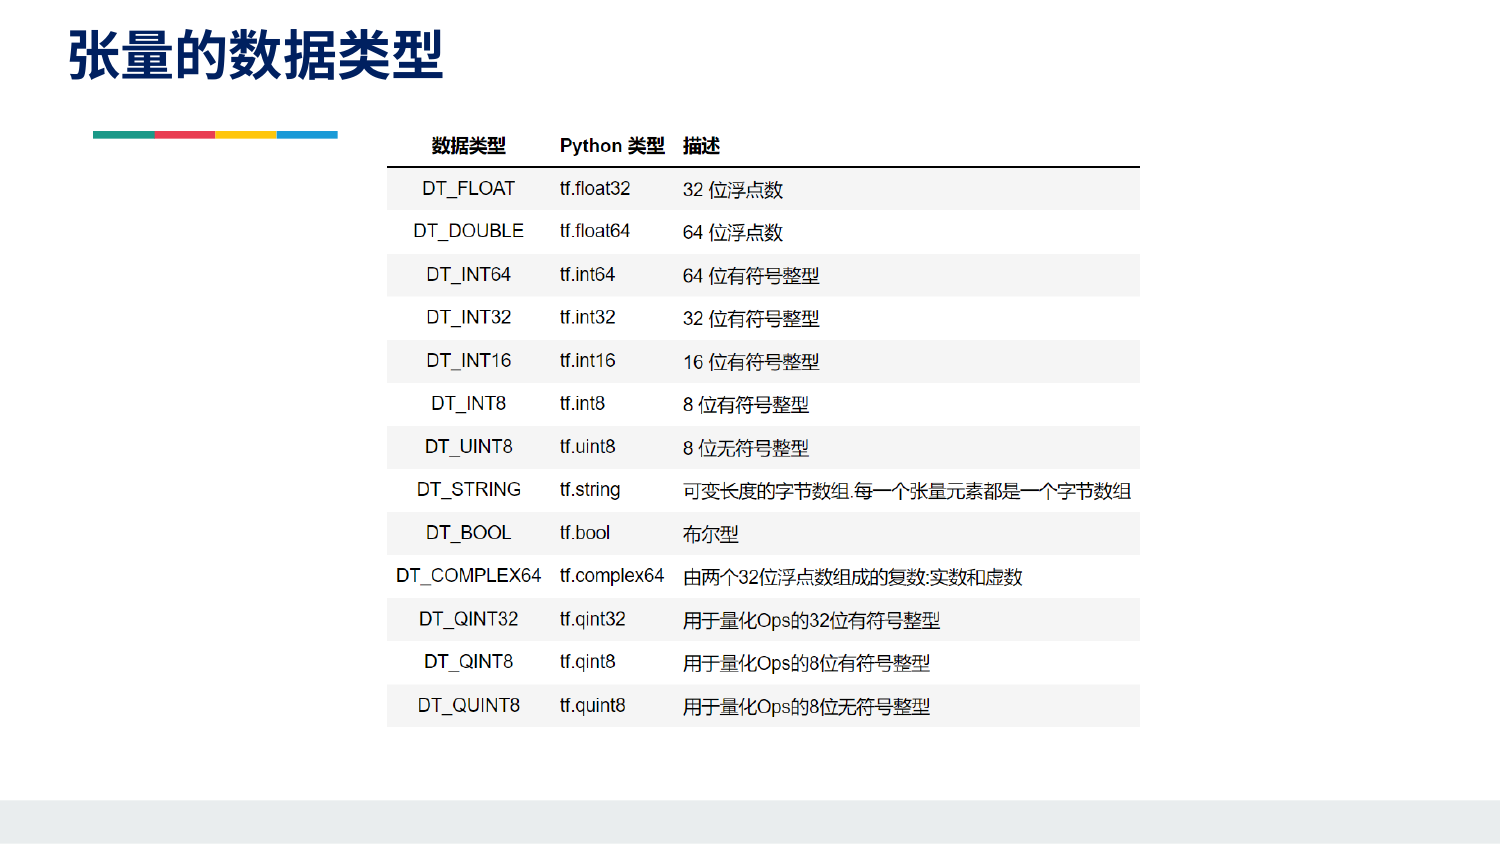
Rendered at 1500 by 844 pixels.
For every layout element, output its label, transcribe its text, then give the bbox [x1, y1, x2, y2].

text_box 张量的数据类型 [51, 6, 472, 101]
picture [369, 109, 1153, 735]
